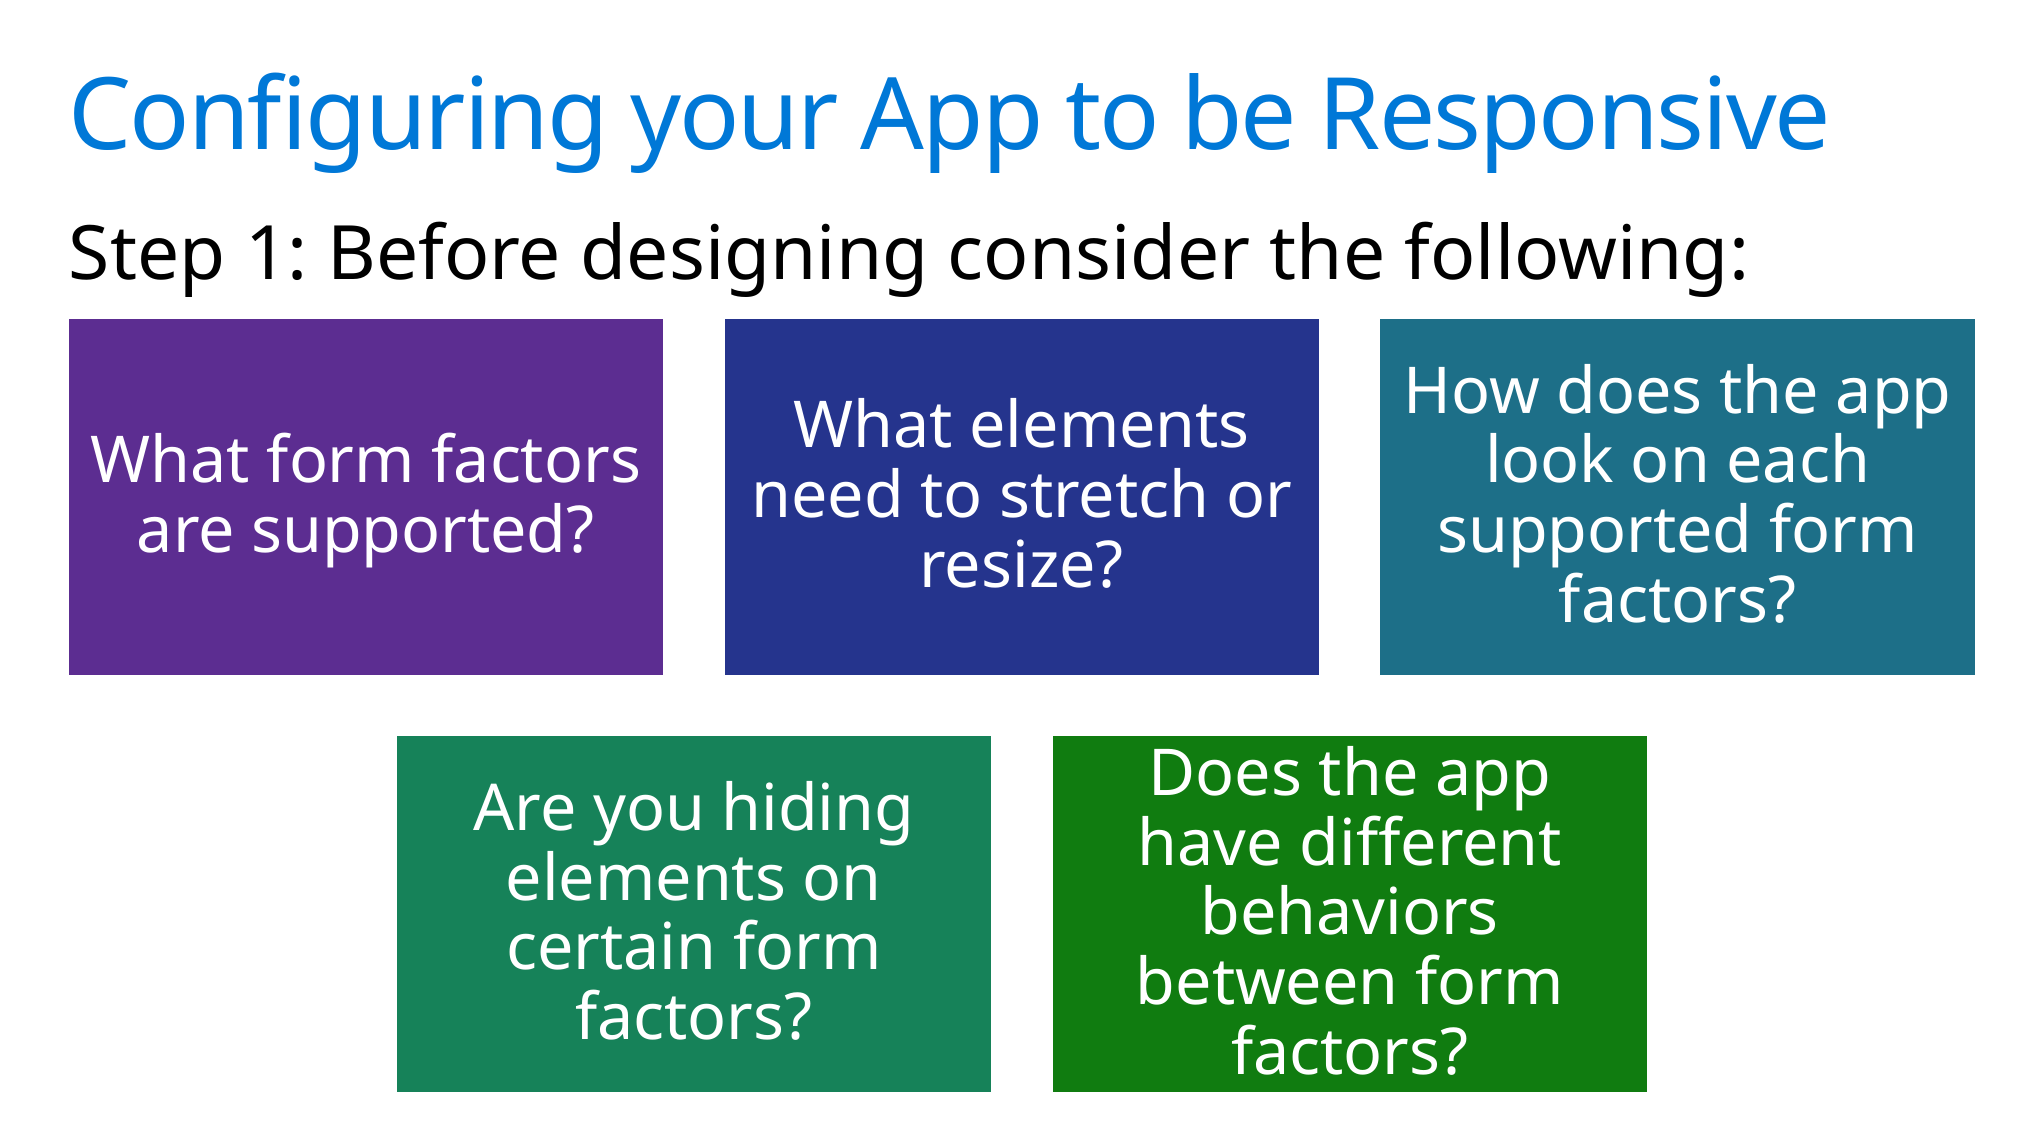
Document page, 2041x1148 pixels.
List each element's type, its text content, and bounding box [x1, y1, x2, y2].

title Configuring your App to be Responsive [45, 48, 1996, 199]
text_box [67, 311, 1976, 1100]
list Step 1: Before designing consider the following: [45, 199, 1996, 312]
